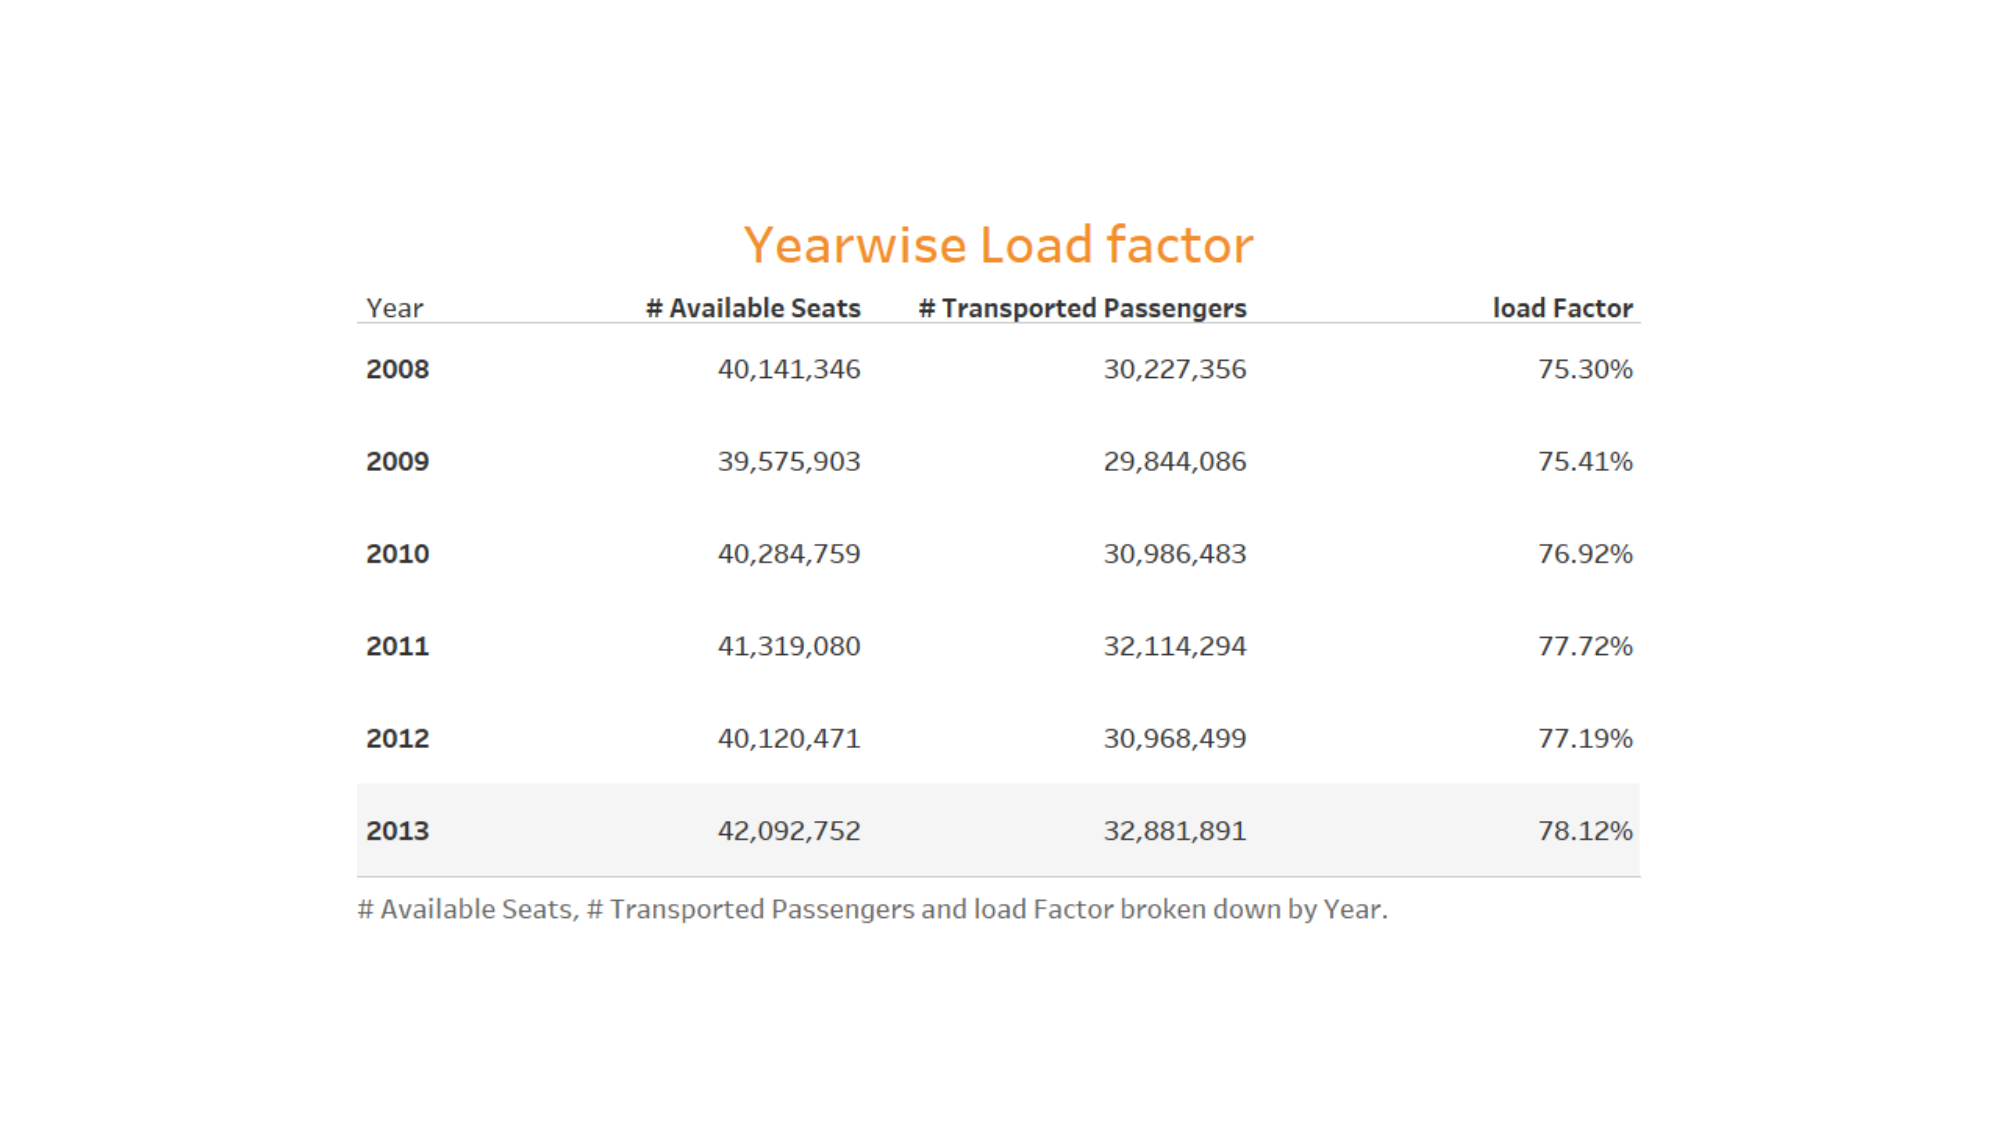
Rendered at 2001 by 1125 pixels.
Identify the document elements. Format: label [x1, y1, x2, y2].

picture [357, 197, 1643, 928]
